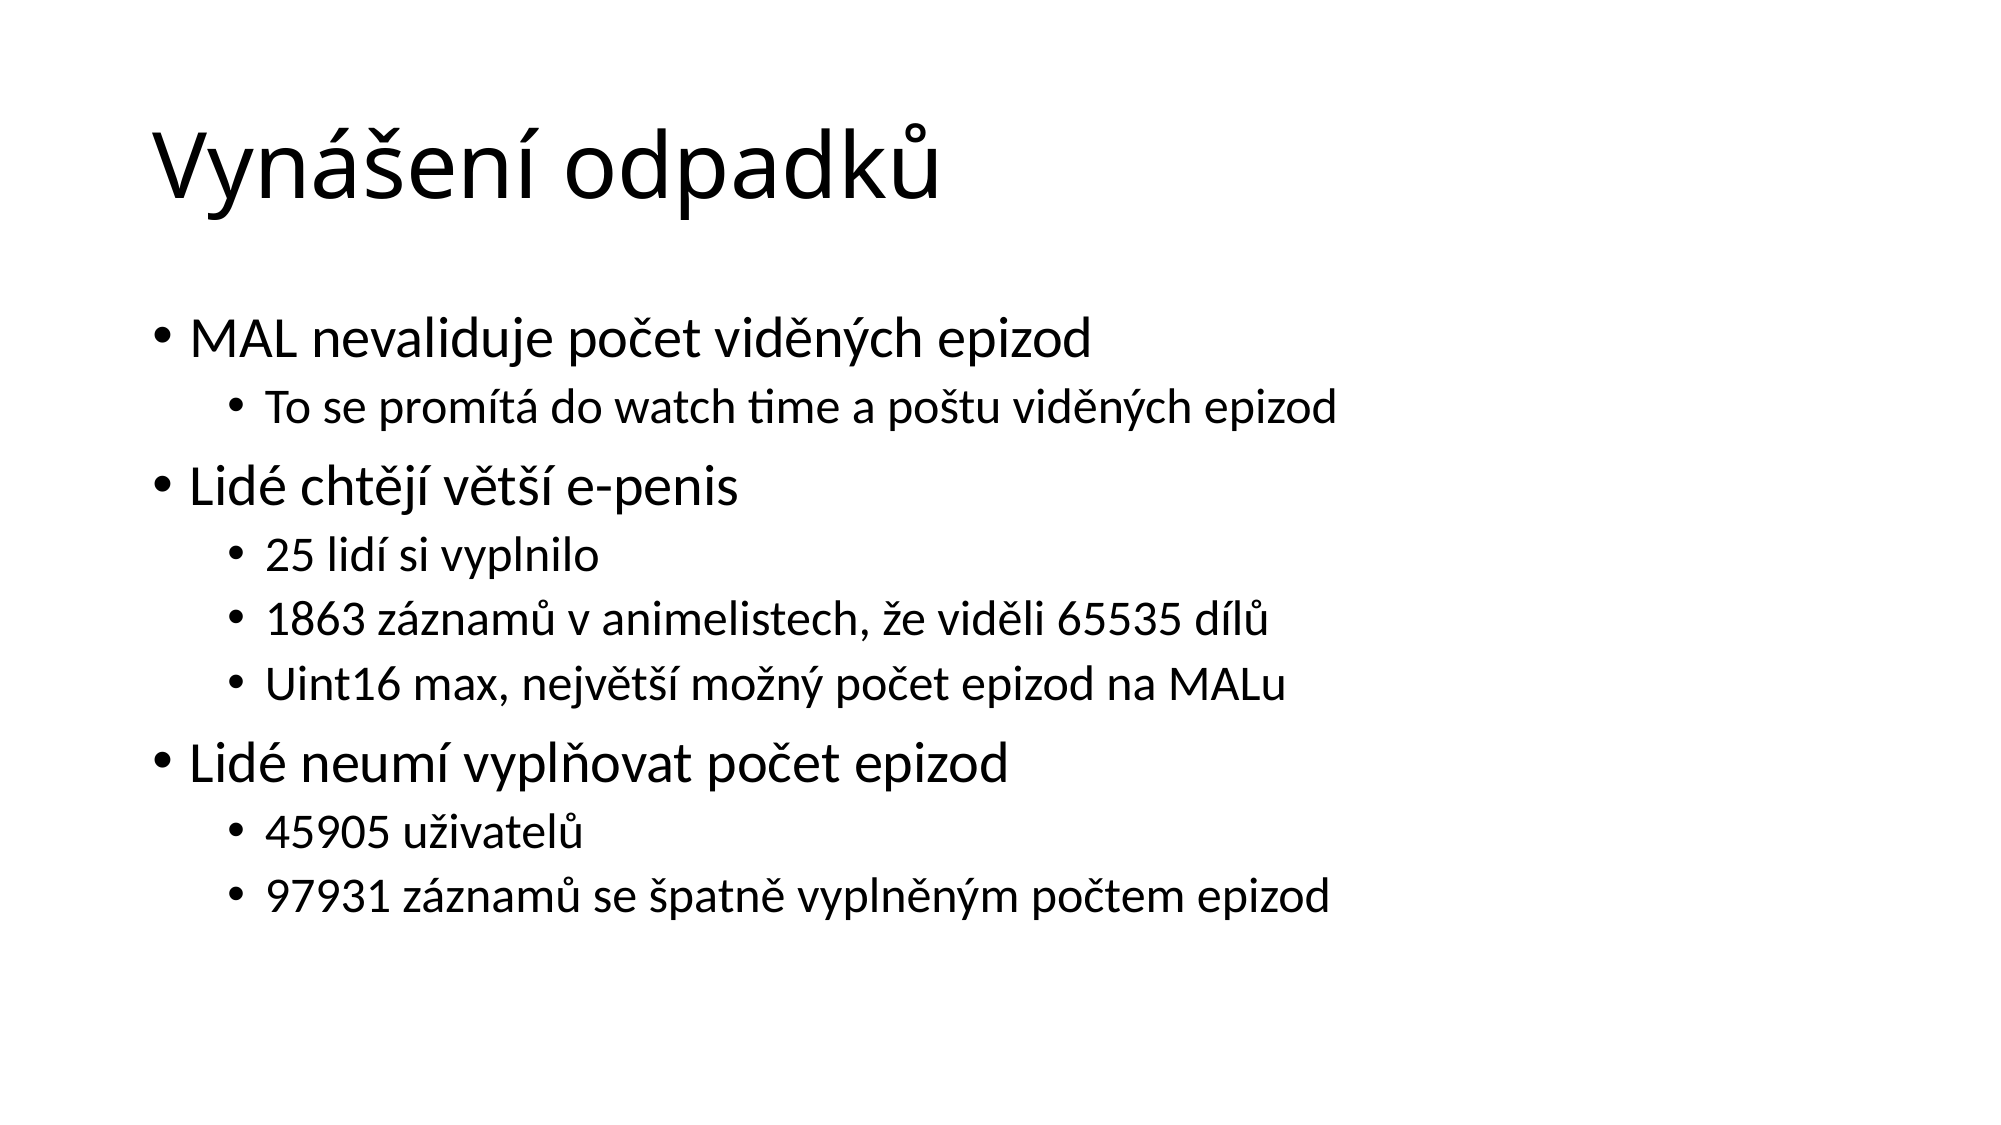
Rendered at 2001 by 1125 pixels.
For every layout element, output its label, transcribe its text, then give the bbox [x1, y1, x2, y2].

title Vynášení odpadků [137, 59, 1863, 278]
list MAL nevaliduje počet viděných epizod To se promítá do watch time a poštu viděných epizod Lidé chtějí větší e-penis 25 lidí si vyplnilo 1863 záznamů v animelistech, že viděli 65535 dílů Uint16 max, největší možný počet epizod na MALu Lidé neumí vyplňovat počet epizod 45905 uživatelů 97931 záznamů se špatně vyplněným počtem epizod [137, 299, 1863, 1014]
